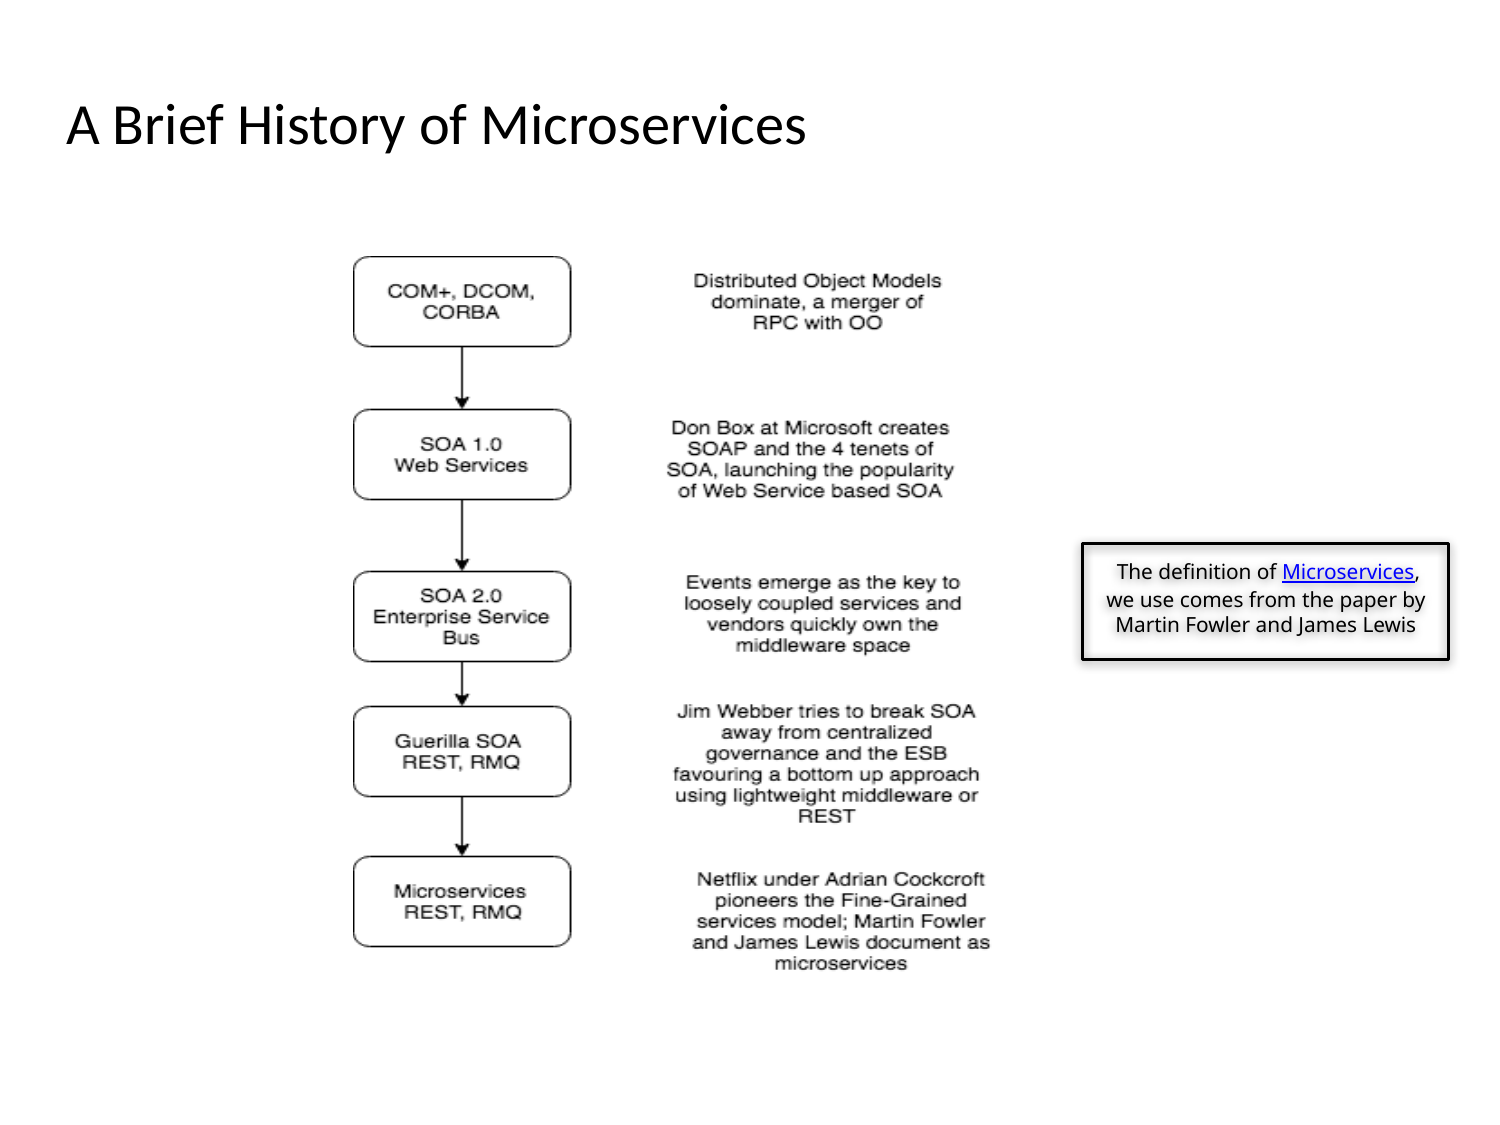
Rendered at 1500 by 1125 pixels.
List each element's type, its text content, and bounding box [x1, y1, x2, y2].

title A Brief History of Microservices [51, 71, 1449, 166]
picture [353, 256, 1006, 985]
text_box The definition of Microservices, we use comes from the paper by Martin Fowler and James Lewis [1082, 543, 1449, 660]
